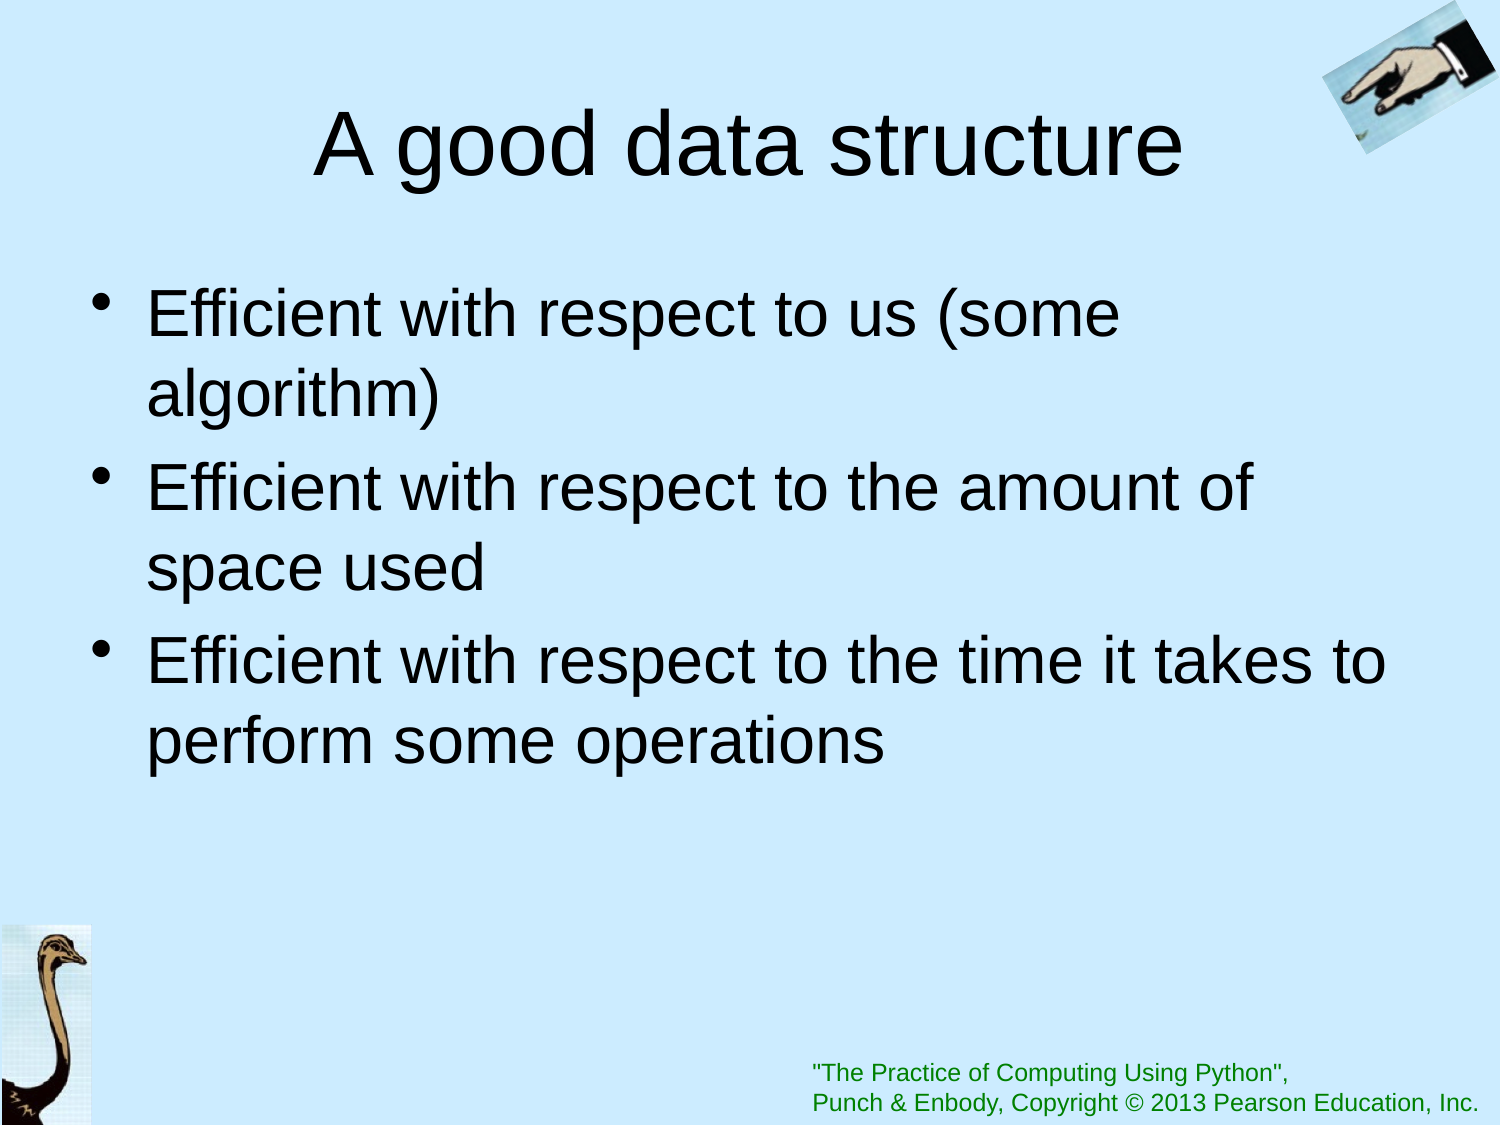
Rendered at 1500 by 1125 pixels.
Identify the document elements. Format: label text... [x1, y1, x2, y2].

list Efficient with respect to us (some algorithm) Efficient with respect to the amount of space used Efficient with respect to the time it takes to perform some operations [75, 262, 1425, 1005]
picture [1378, 0, 1499, 120]
title A good data structure [75, 45, 1425, 233]
picture [2, 924, 92, 1125]
